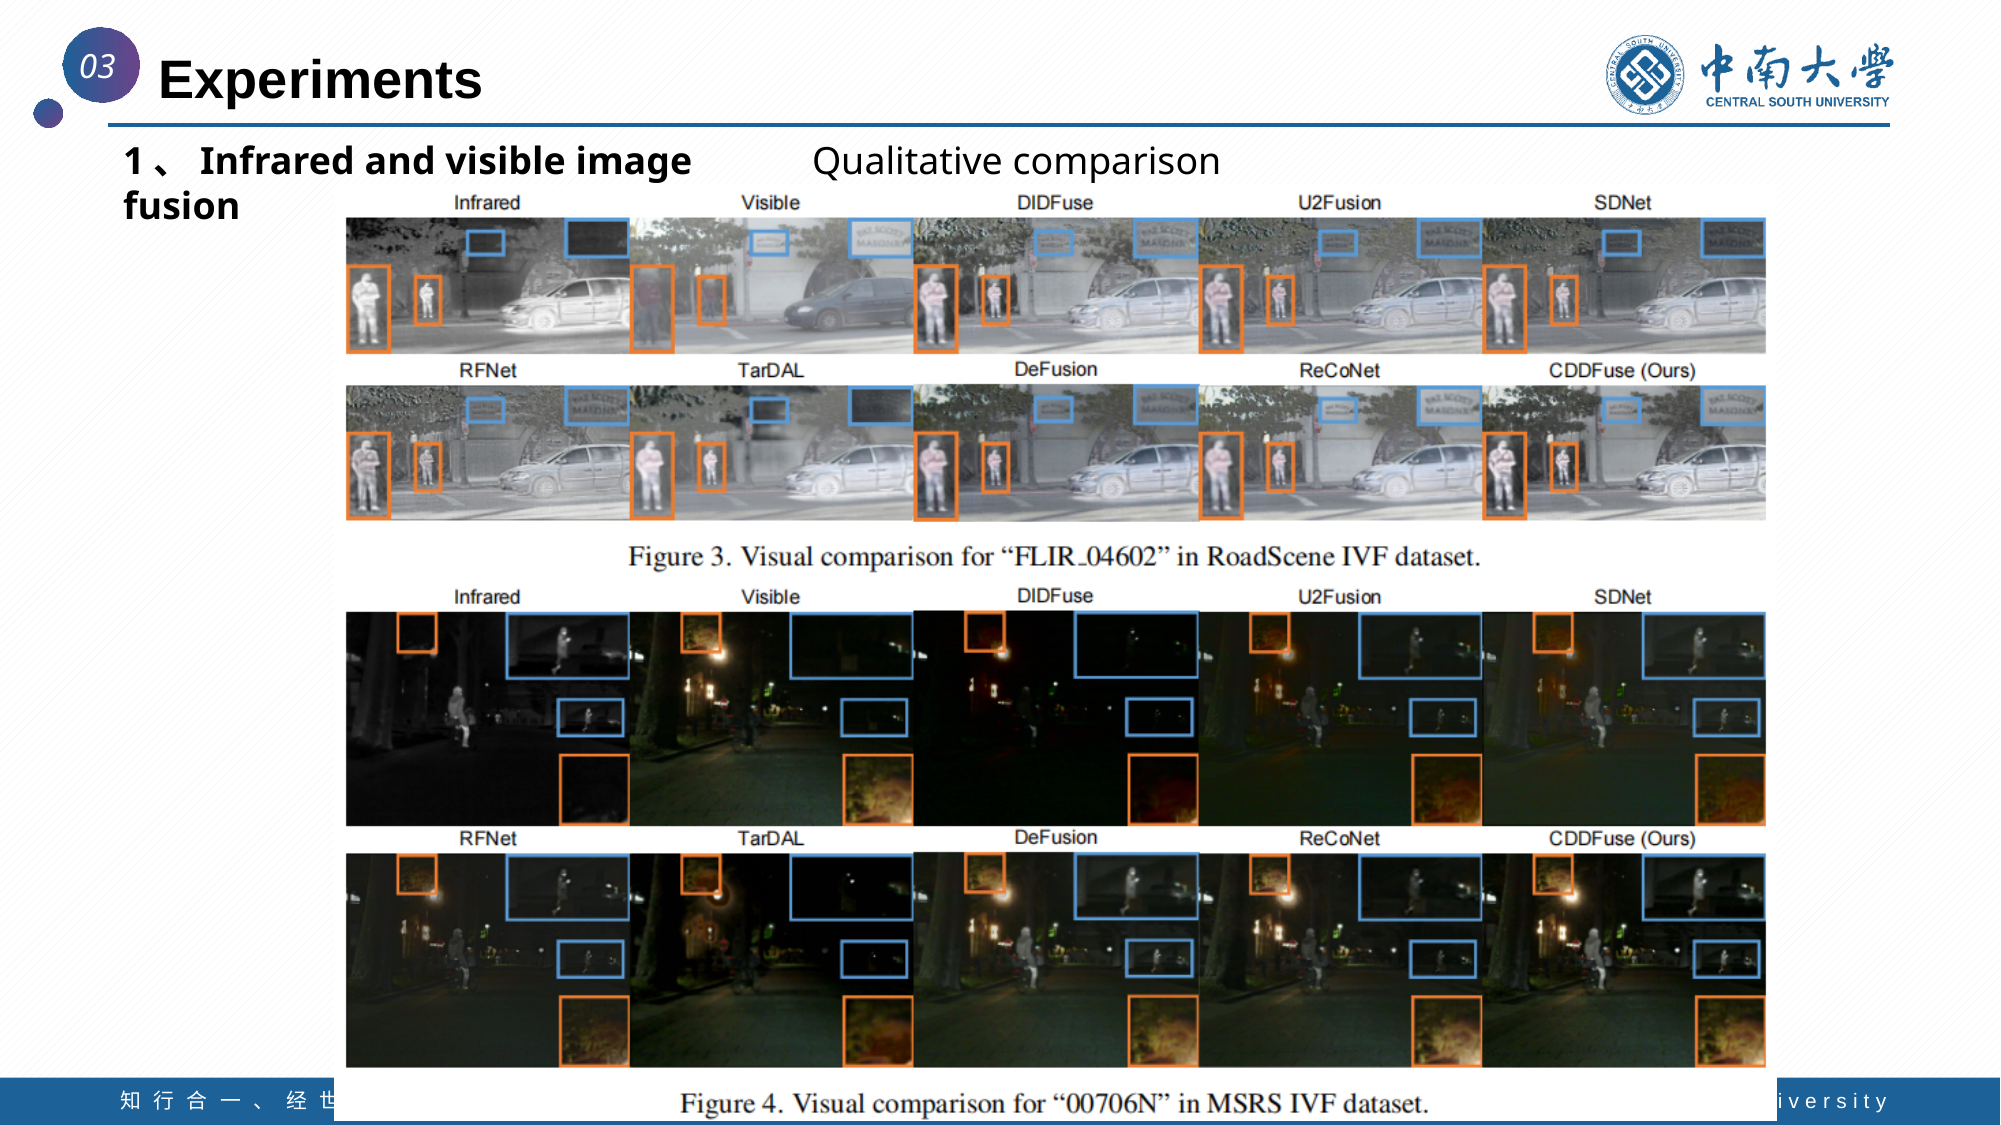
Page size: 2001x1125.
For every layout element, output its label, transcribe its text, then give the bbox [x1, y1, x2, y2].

picture [1595, 28, 1907, 121]
text_box Qualitative comparison [797, 129, 1465, 185]
text_box 1、Infrared and visible image fusion [108, 129, 775, 235]
text_box Experiments [158, 0, 1050, 118]
text_box Central South University [1777, 1080, 1902, 1120]
picture [334, 185, 1777, 1121]
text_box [33, 26, 153, 128]
text_box [0, 1077, 2000, 1125]
text_box 知行合一、经世致用 [105, 1080, 334, 1120]
